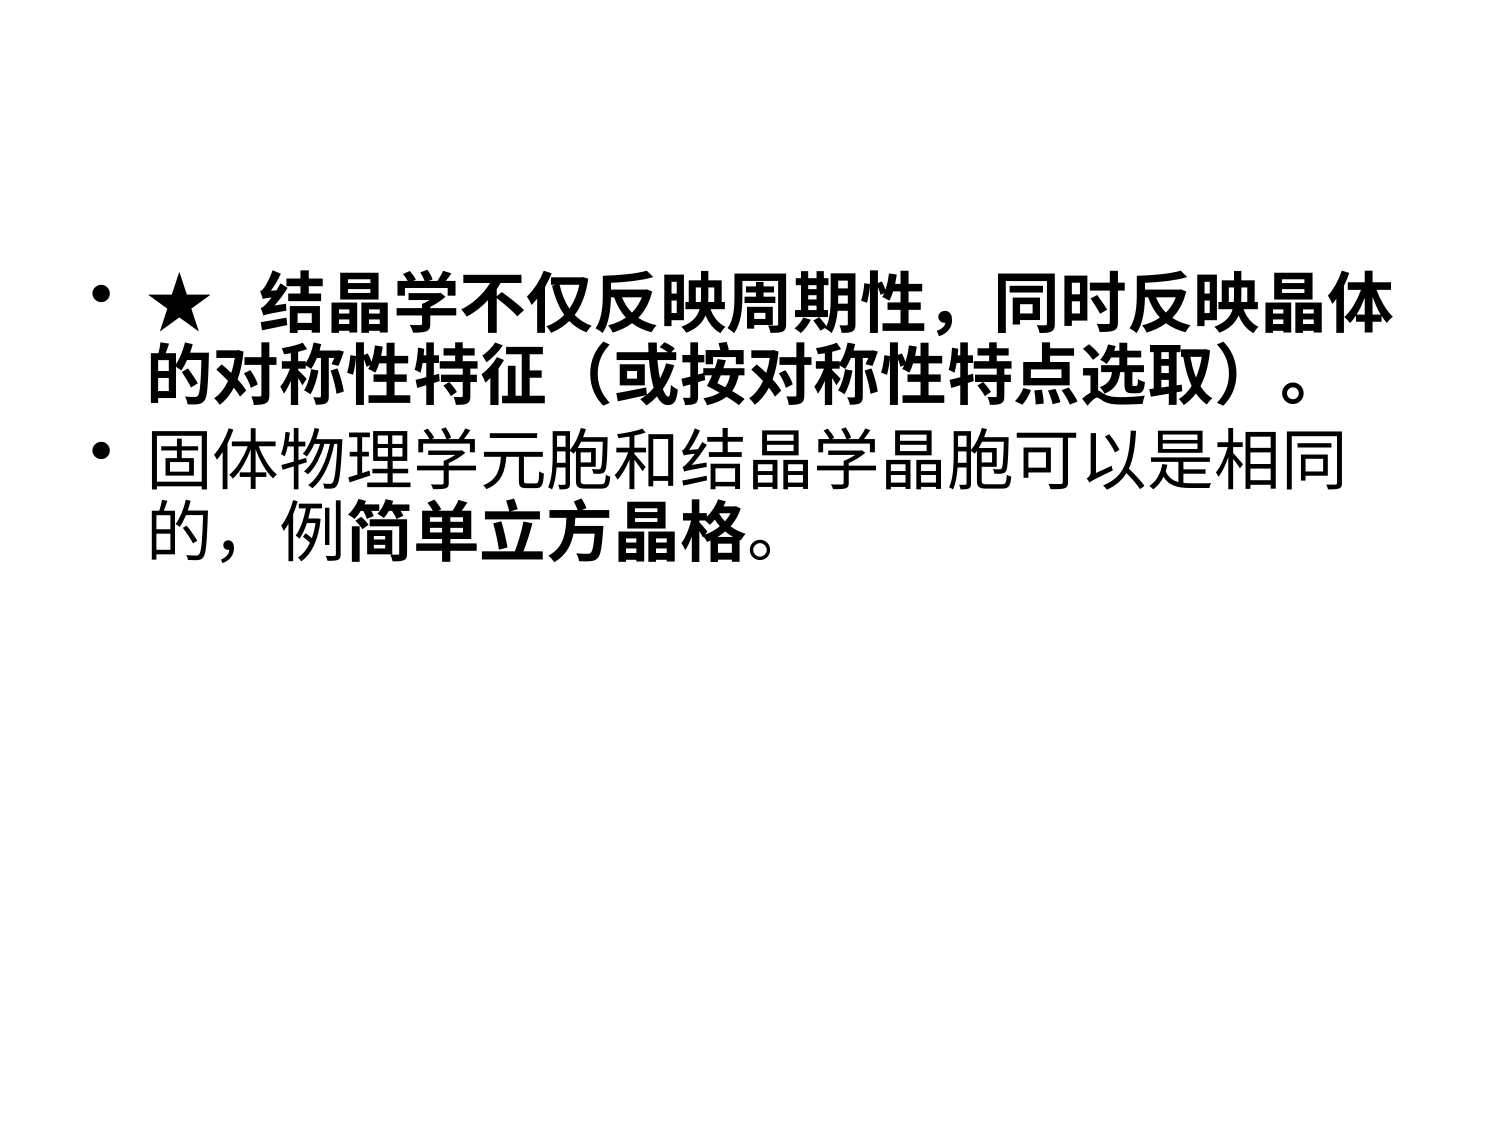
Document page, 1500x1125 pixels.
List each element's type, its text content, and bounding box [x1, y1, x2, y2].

list ★ 结晶学不仅反映周期性，同时反映晶体的对称性特征（或按对称性特点选取）。 固体物理学元胞和结晶学晶胞可以是相同的，例简单立方晶格。 [75, 262, 1425, 1005]
